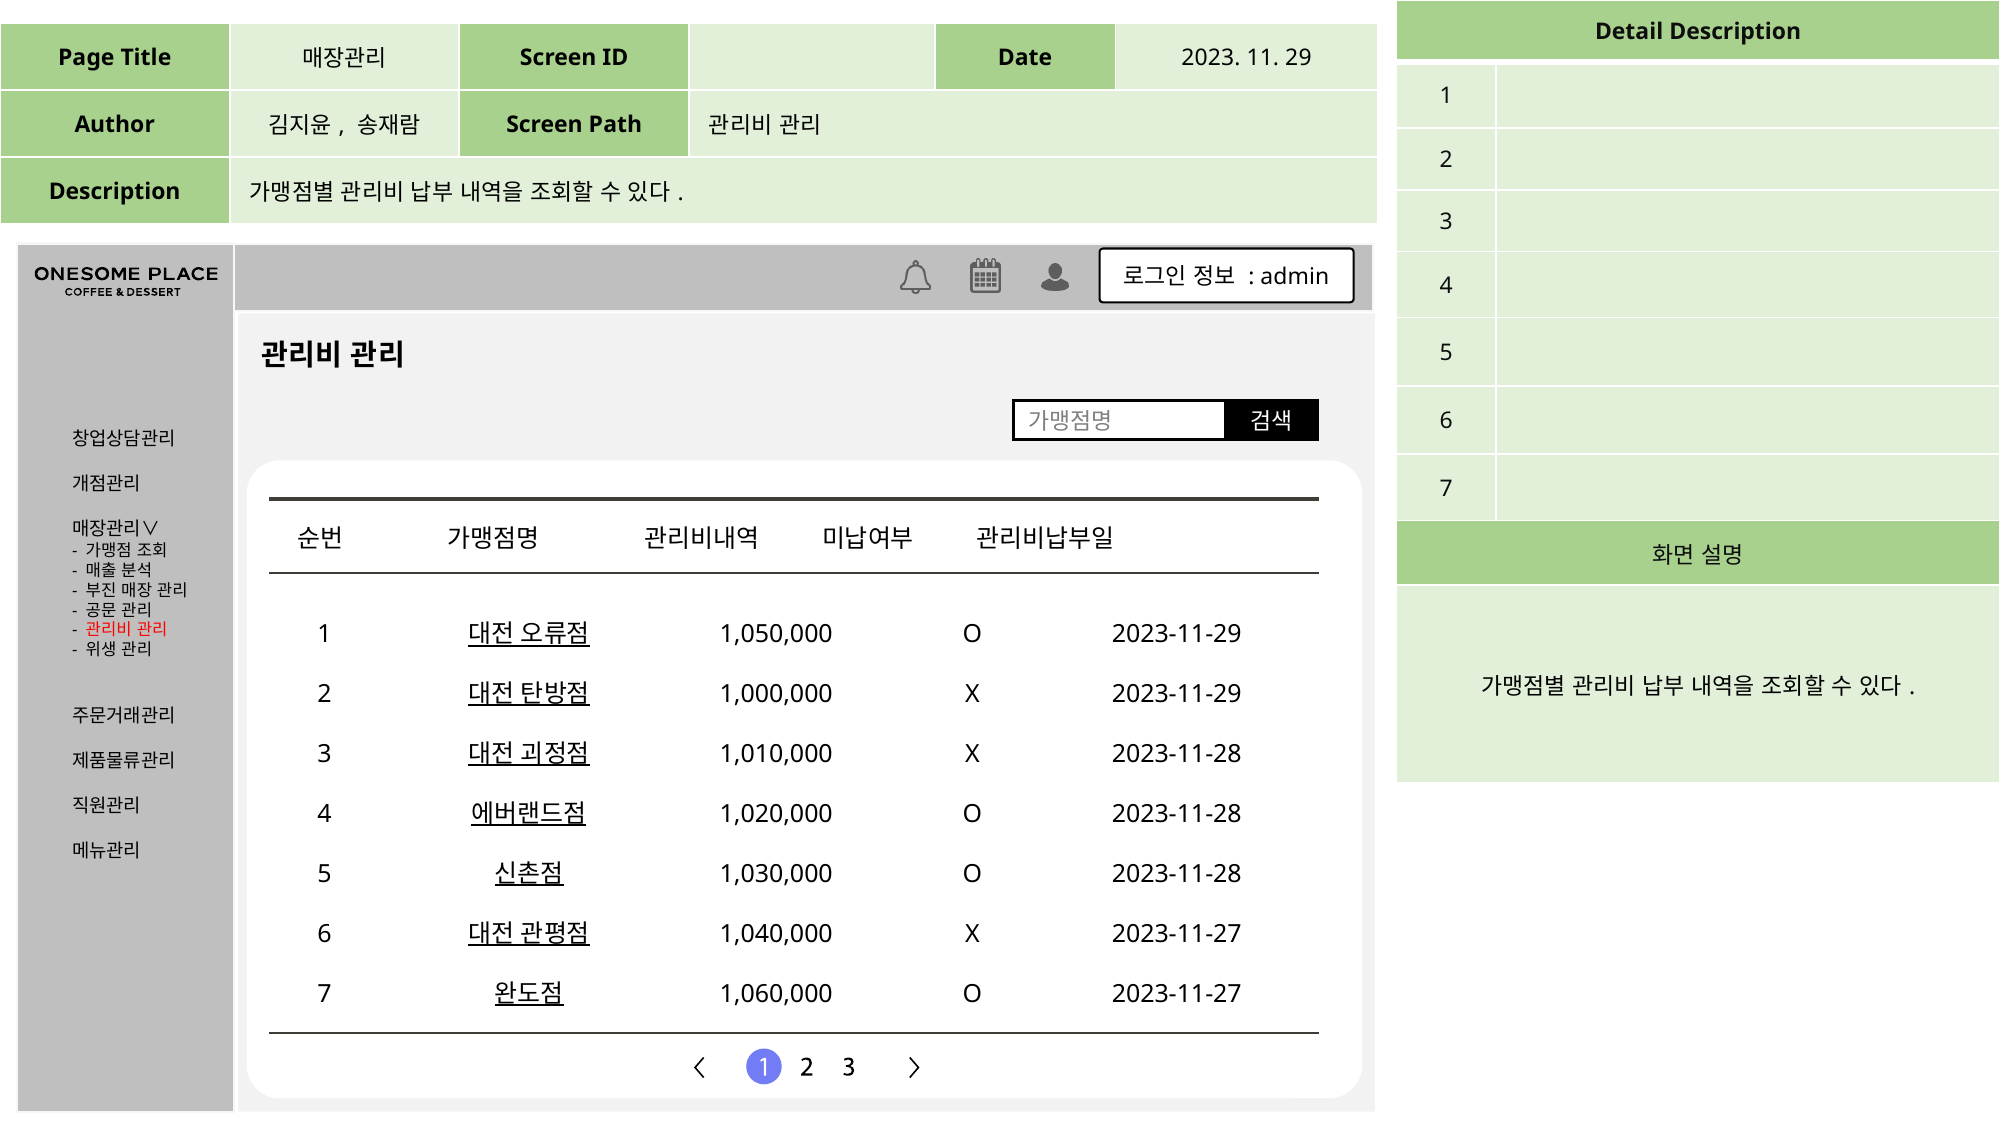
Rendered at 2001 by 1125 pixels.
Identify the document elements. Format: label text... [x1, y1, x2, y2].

table_cell 김지윤, 송재람 [231, 91, 458, 156]
table_cell 가맹점별 관리비 납부 내역을 조회할 수 있다. [1397, 586, 1999, 782]
table_cell [1497, 455, 1999, 520]
table_cell [1497, 65, 1999, 127]
table_cell [1497, 387, 1999, 453]
table_cell Description [1, 158, 229, 223]
table_header [690, 24, 934, 89]
table_cell 2 [1397, 129, 1495, 189]
text_box [237, 312, 1376, 1113]
table_cell 화면 설명 [1397, 521, 1999, 584]
table_cell [1497, 318, 1999, 385]
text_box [269, 498, 1320, 1033]
table_cell 3 [1397, 191, 1495, 251]
table_header 매장관리 [231, 24, 458, 89]
table_cell 가맹점별 관리비 납부 내역을 조회할 수 있다. [231, 158, 1377, 223]
table_cell [1497, 191, 1999, 251]
table_header 2023. 11. 29 [1116, 24, 1377, 89]
table_cell Screen Path [460, 91, 688, 156]
table_header Screen ID [460, 24, 688, 89]
table_cell 관리비 관리 [690, 91, 1377, 156]
table_cell 1 [1397, 65, 1495, 127]
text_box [1013, 400, 1318, 440]
table_cell Author [1, 91, 229, 156]
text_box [16, 243, 1373, 1112]
table_cell 7 [1397, 455, 1495, 520]
table_header Detail Description [1397, 1, 1999, 59]
table_cell [1497, 129, 1999, 189]
table_cell [1497, 252, 1999, 317]
table_cell 4 [1397, 252, 1495, 317]
table_cell 6 [1397, 387, 1495, 453]
table_header Page Title [1, 24, 229, 89]
table_header Date [936, 24, 1115, 89]
table_cell 5 [1397, 318, 1495, 385]
picture [694, 1048, 920, 1085]
